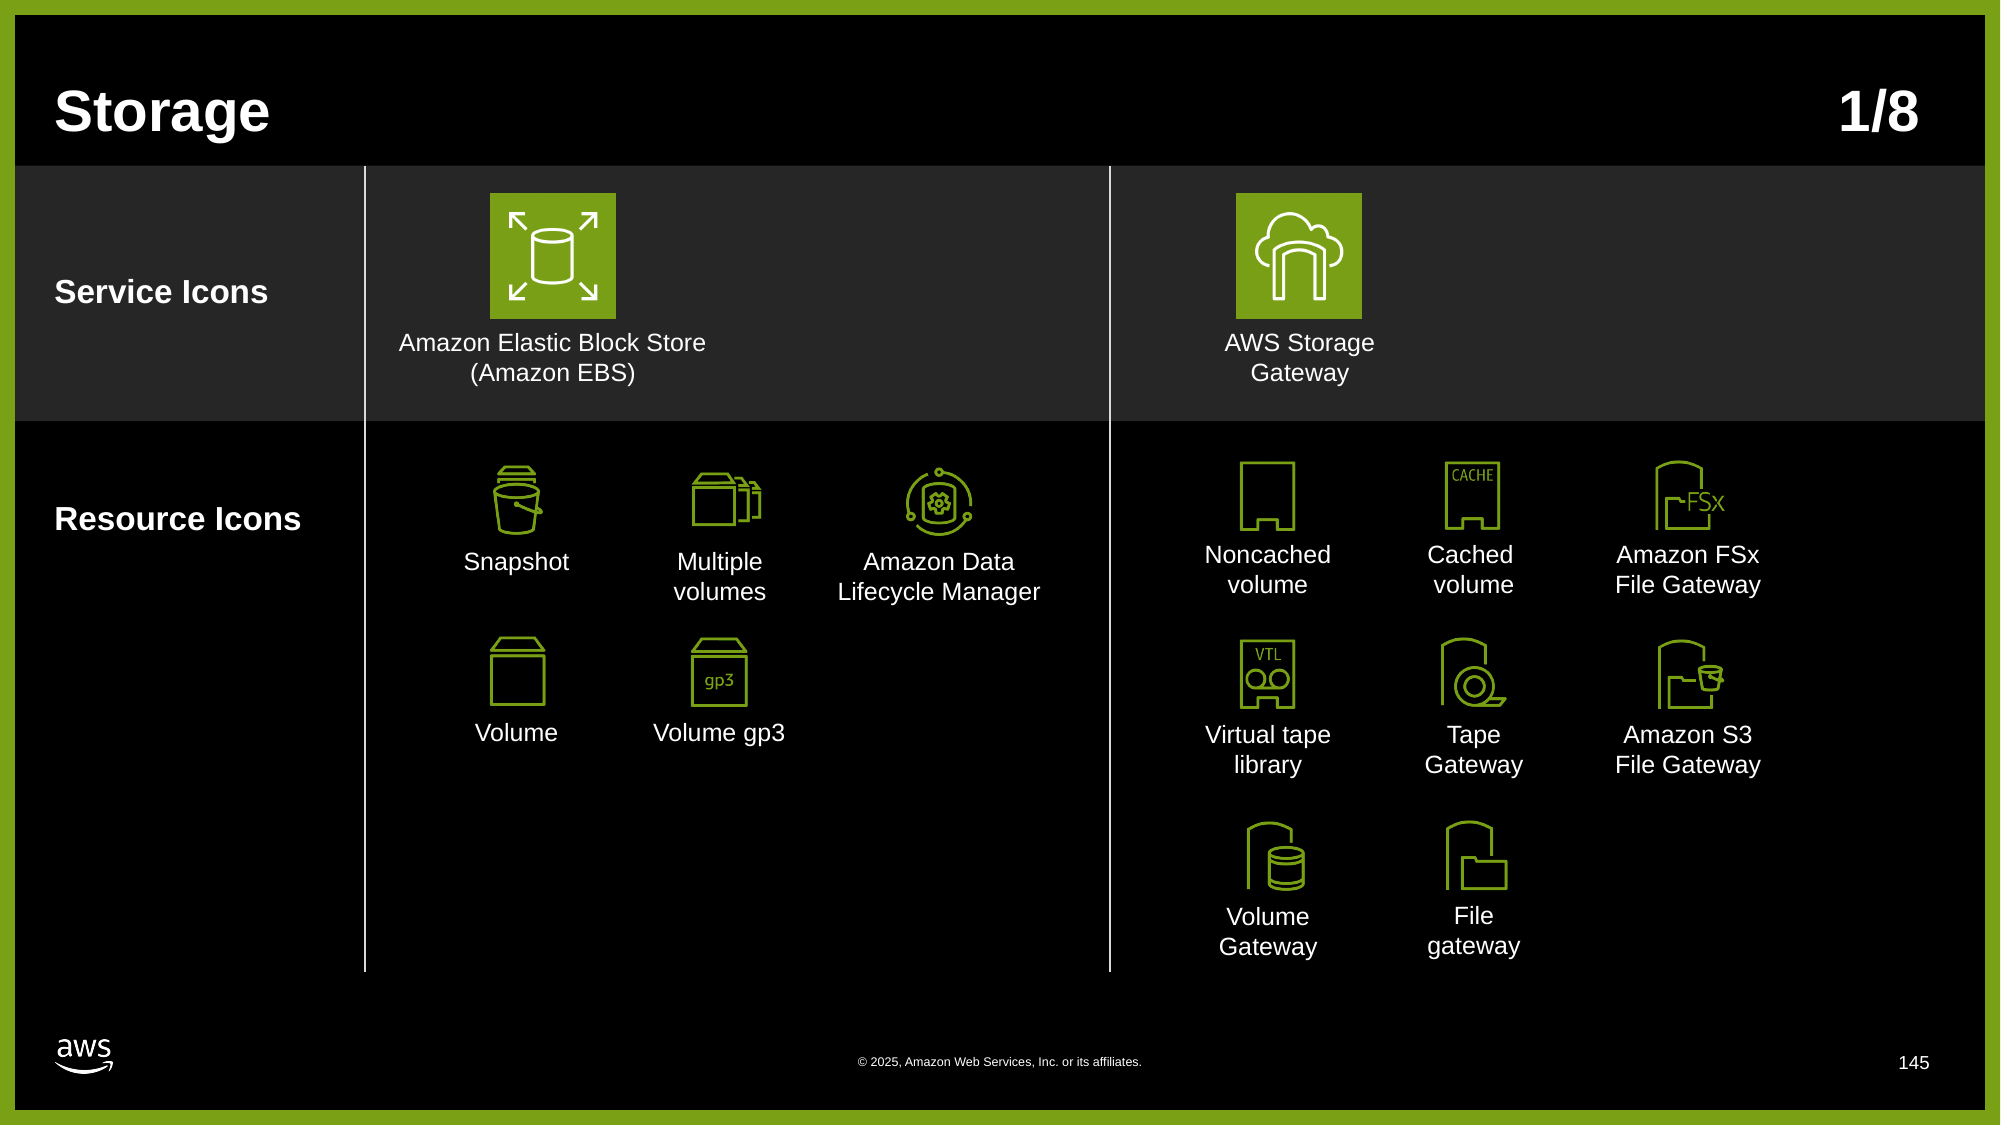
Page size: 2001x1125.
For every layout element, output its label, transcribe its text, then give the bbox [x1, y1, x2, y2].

text_box Amazon Elastic Block Store (Amazon EBS) [369, 319, 737, 394]
text_box Amazon FSx File Gateway [1589, 531, 1788, 606]
picture [1653, 636, 1729, 712]
picture [681, 634, 757, 710]
text_box Virtual tape library [1175, 711, 1361, 786]
picture [1230, 636, 1306, 712]
footer © 2025, Amazon Web Services, Inc. or its affiliates. [662, 1031, 1338, 1092]
picture [1435, 457, 1511, 534]
text_box Volume gp3 [625, 708, 814, 754]
slide_number 145 [1494, 1031, 1945, 1092]
picture [1237, 818, 1313, 894]
picture [480, 462, 556, 538]
text_box Snapshot [423, 537, 611, 583]
picture [1438, 817, 1514, 893]
text_box Cached volume [1395, 531, 1553, 606]
picture [480, 633, 556, 709]
text_box Volume [423, 708, 611, 754]
picture [1436, 634, 1512, 710]
picture [1236, 193, 1362, 319]
text_box Amazon Data Lifecycle Manager [817, 538, 1062, 613]
text_box Noncached volume [1175, 531, 1361, 606]
text_box Amazon S3 File Gateway [1589, 711, 1788, 786]
text_box Tape Gateway [1395, 711, 1553, 786]
text_box Volume Gateway [1175, 893, 1361, 968]
picture [901, 464, 977, 540]
title Storage 1/8 [39, 59, 1945, 166]
picture [1652, 457, 1728, 533]
picture [490, 193, 616, 319]
text_box AWS Storage Gateway [1119, 318, 1481, 394]
text_box File gateway [1395, 891, 1553, 967]
picture [688, 461, 764, 537]
text_box Multiple volumes [626, 538, 814, 614]
picture [55, 1039, 113, 1074]
picture [1230, 458, 1306, 534]
